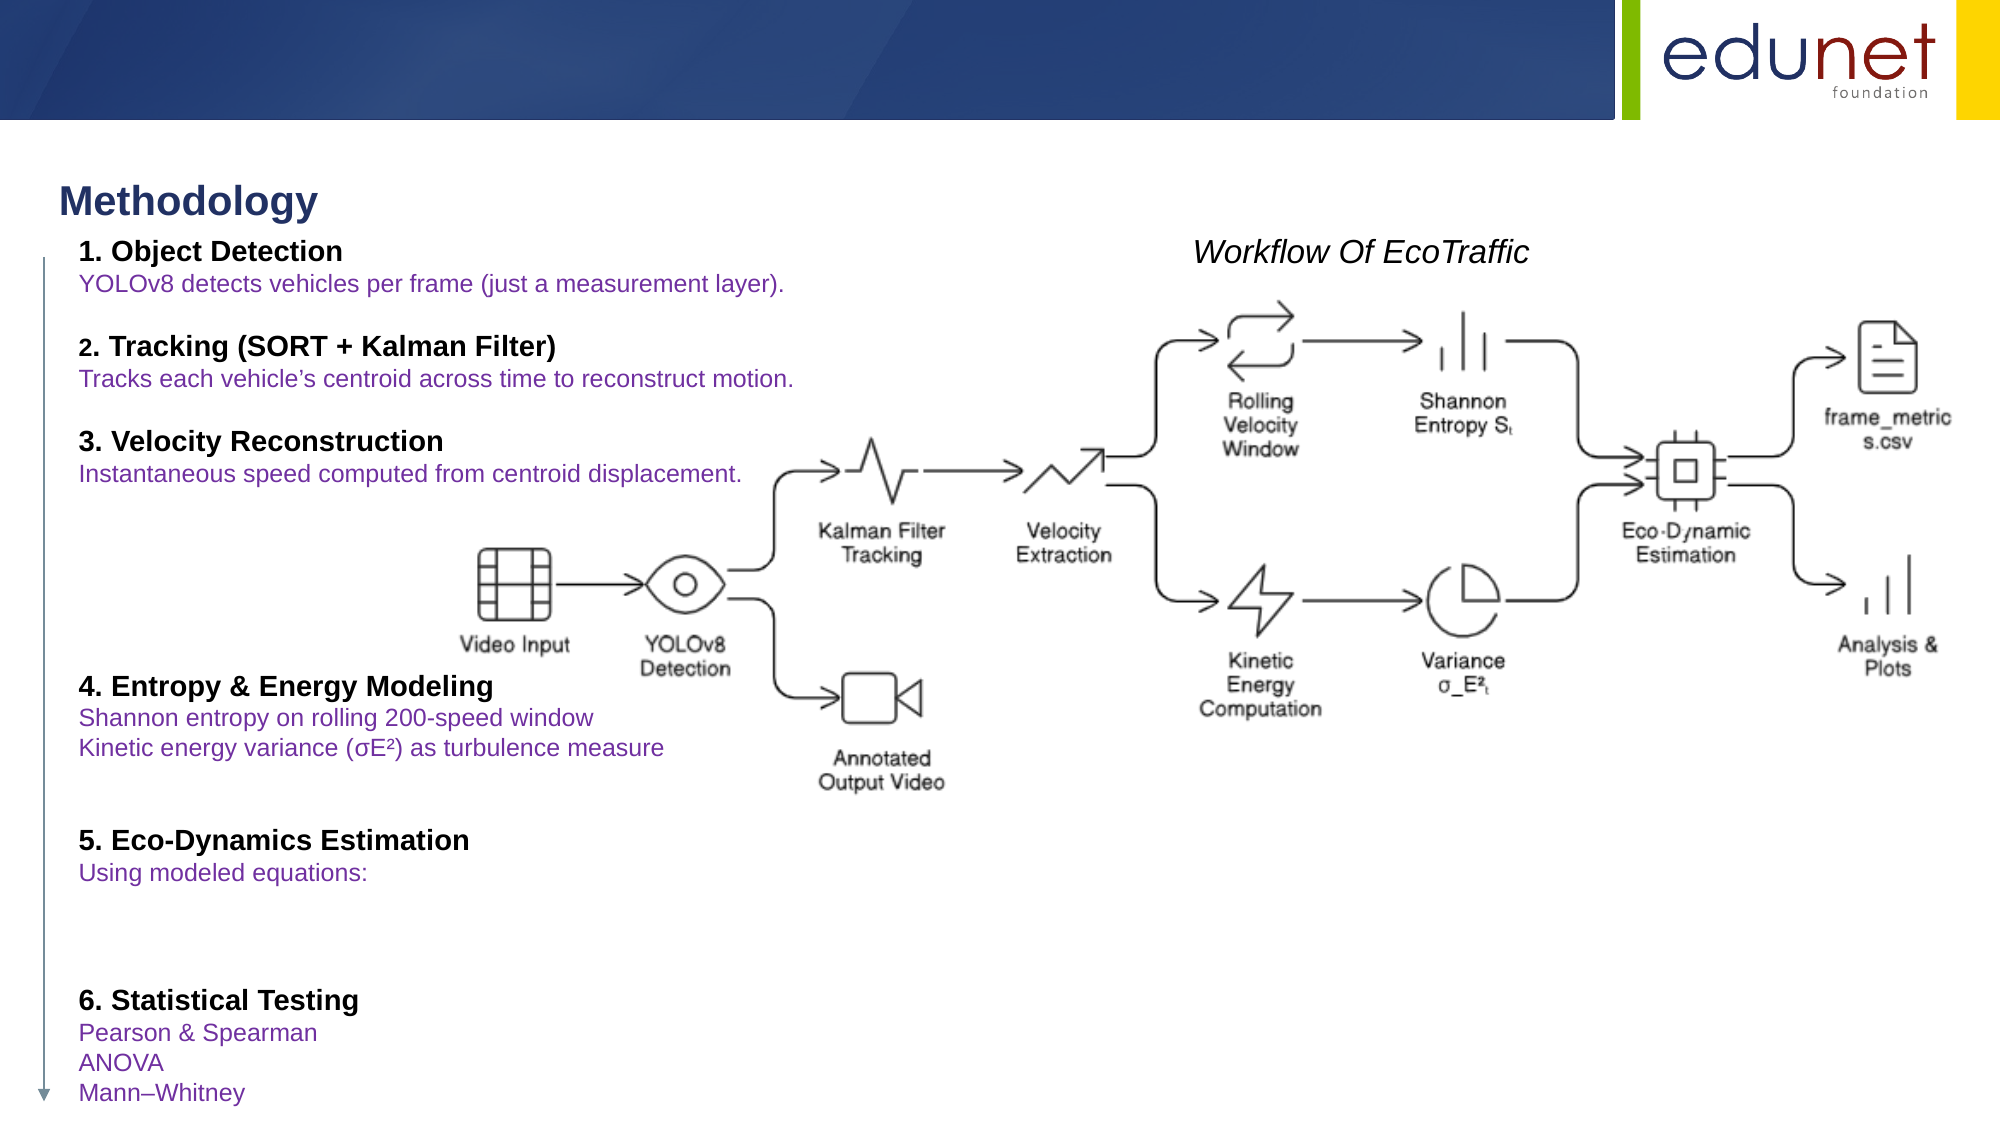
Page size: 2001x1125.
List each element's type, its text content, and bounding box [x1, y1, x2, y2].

text_box Workflow Of EcoTraffic [1177, 222, 1721, 278]
picture [418, 288, 2000, 837]
text_box Methodology [43, 166, 1045, 232]
picture [1652, 12, 1948, 108]
